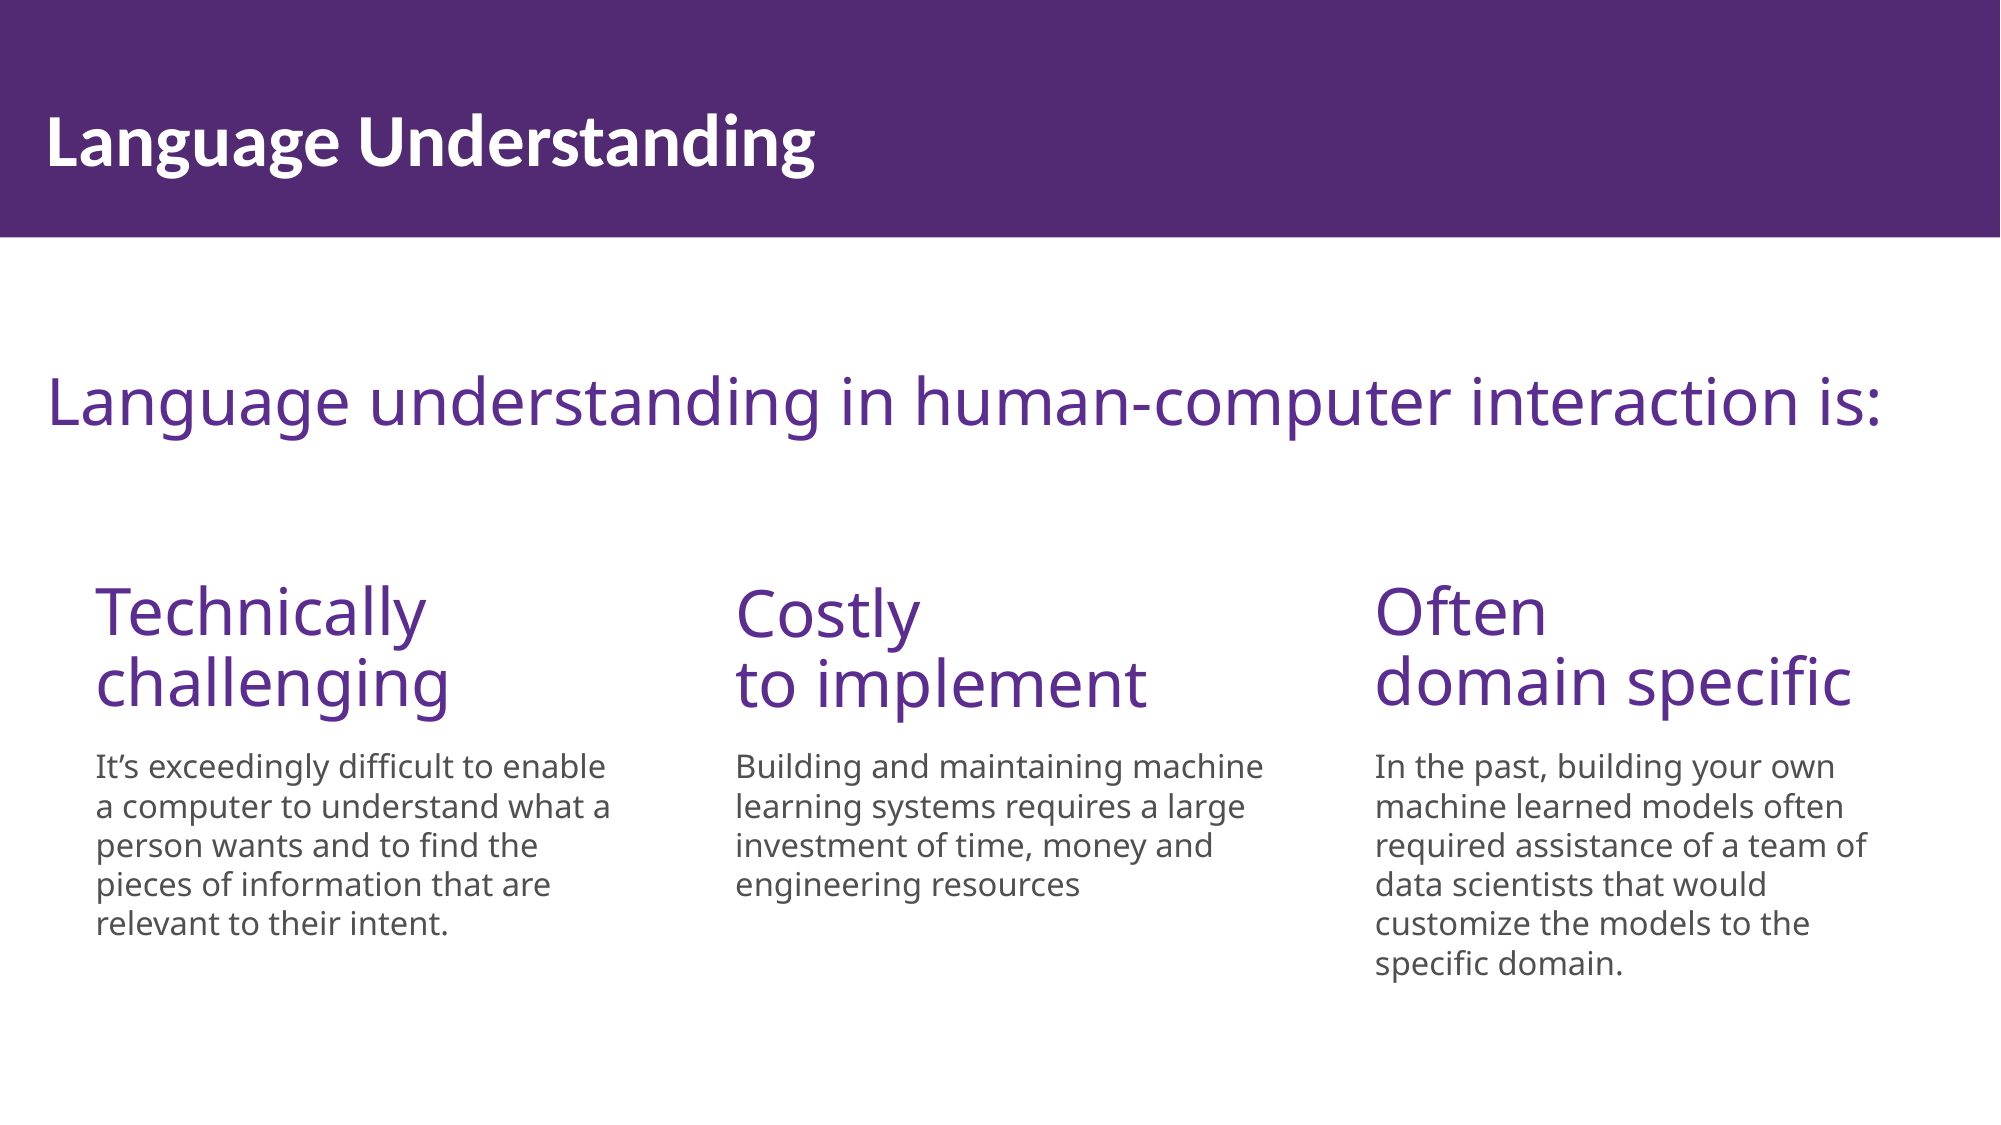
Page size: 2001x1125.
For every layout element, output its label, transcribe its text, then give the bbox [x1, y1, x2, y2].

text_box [720, 566, 1280, 1041]
text_box [0, 0, 2000, 238]
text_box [1360, 563, 1919, 1041]
text_box Language Understanding [32, 94, 2000, 234]
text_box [80, 564, 640, 1041]
text_box Language understanding in human-computer interaction is: [32, 317, 2000, 491]
